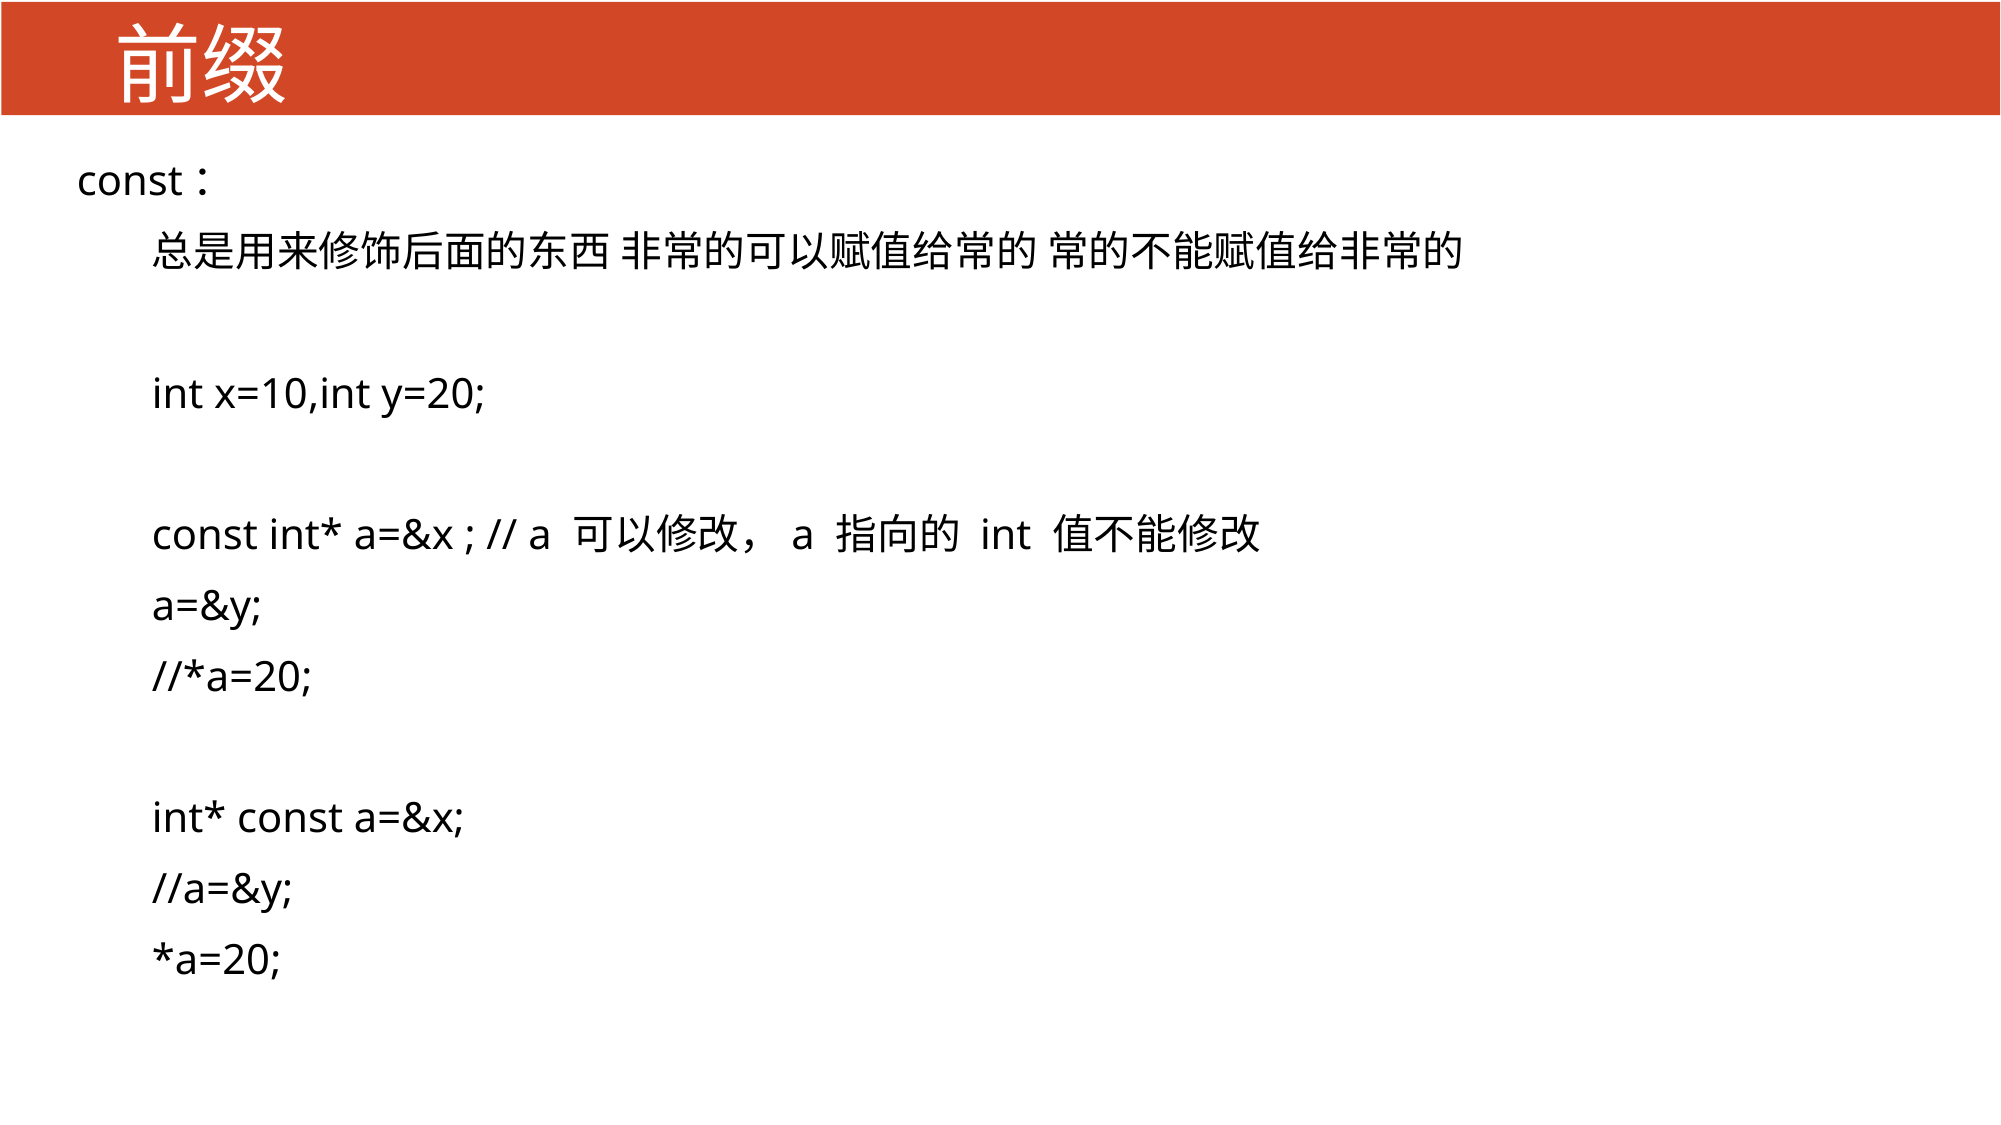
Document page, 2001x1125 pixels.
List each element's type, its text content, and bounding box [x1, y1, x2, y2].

title 前缀 [99, 1, 1863, 122]
list const： 总是用来修饰后面的东西 非常的可以赋值给常的 常的不能赋值给非常的 int x=10,int y=20; const int* a=&x ; // a 可以修改，a 指向的 int 值不能修改 a=&y; //*a=20; int* const a=&x; //a=&y; *a=20; [61, 146, 1939, 1056]
